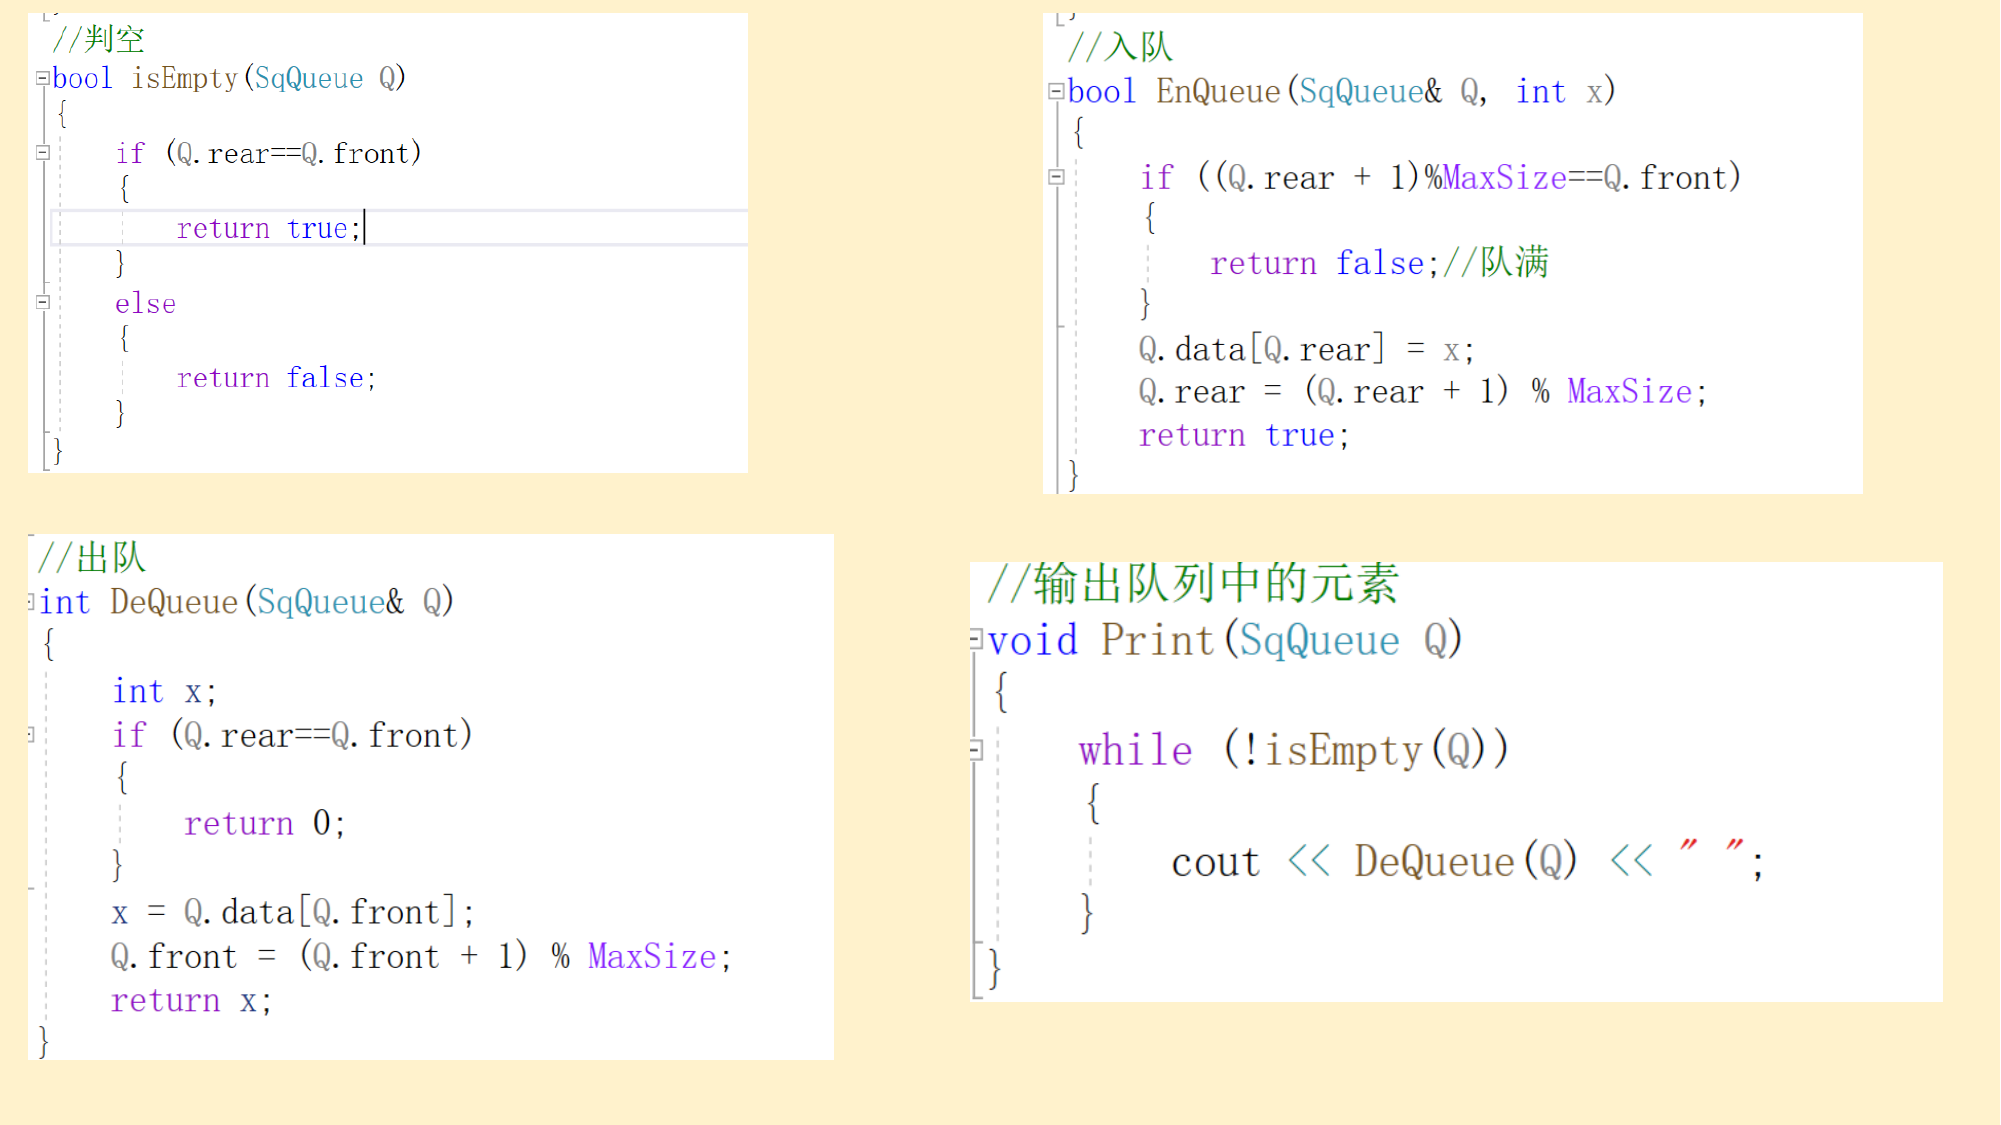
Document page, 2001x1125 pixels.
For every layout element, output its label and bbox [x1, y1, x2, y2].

picture [970, 562, 1943, 1002]
picture [1043, 13, 1863, 494]
picture [28, 534, 834, 1060]
picture [28, 13, 748, 473]
